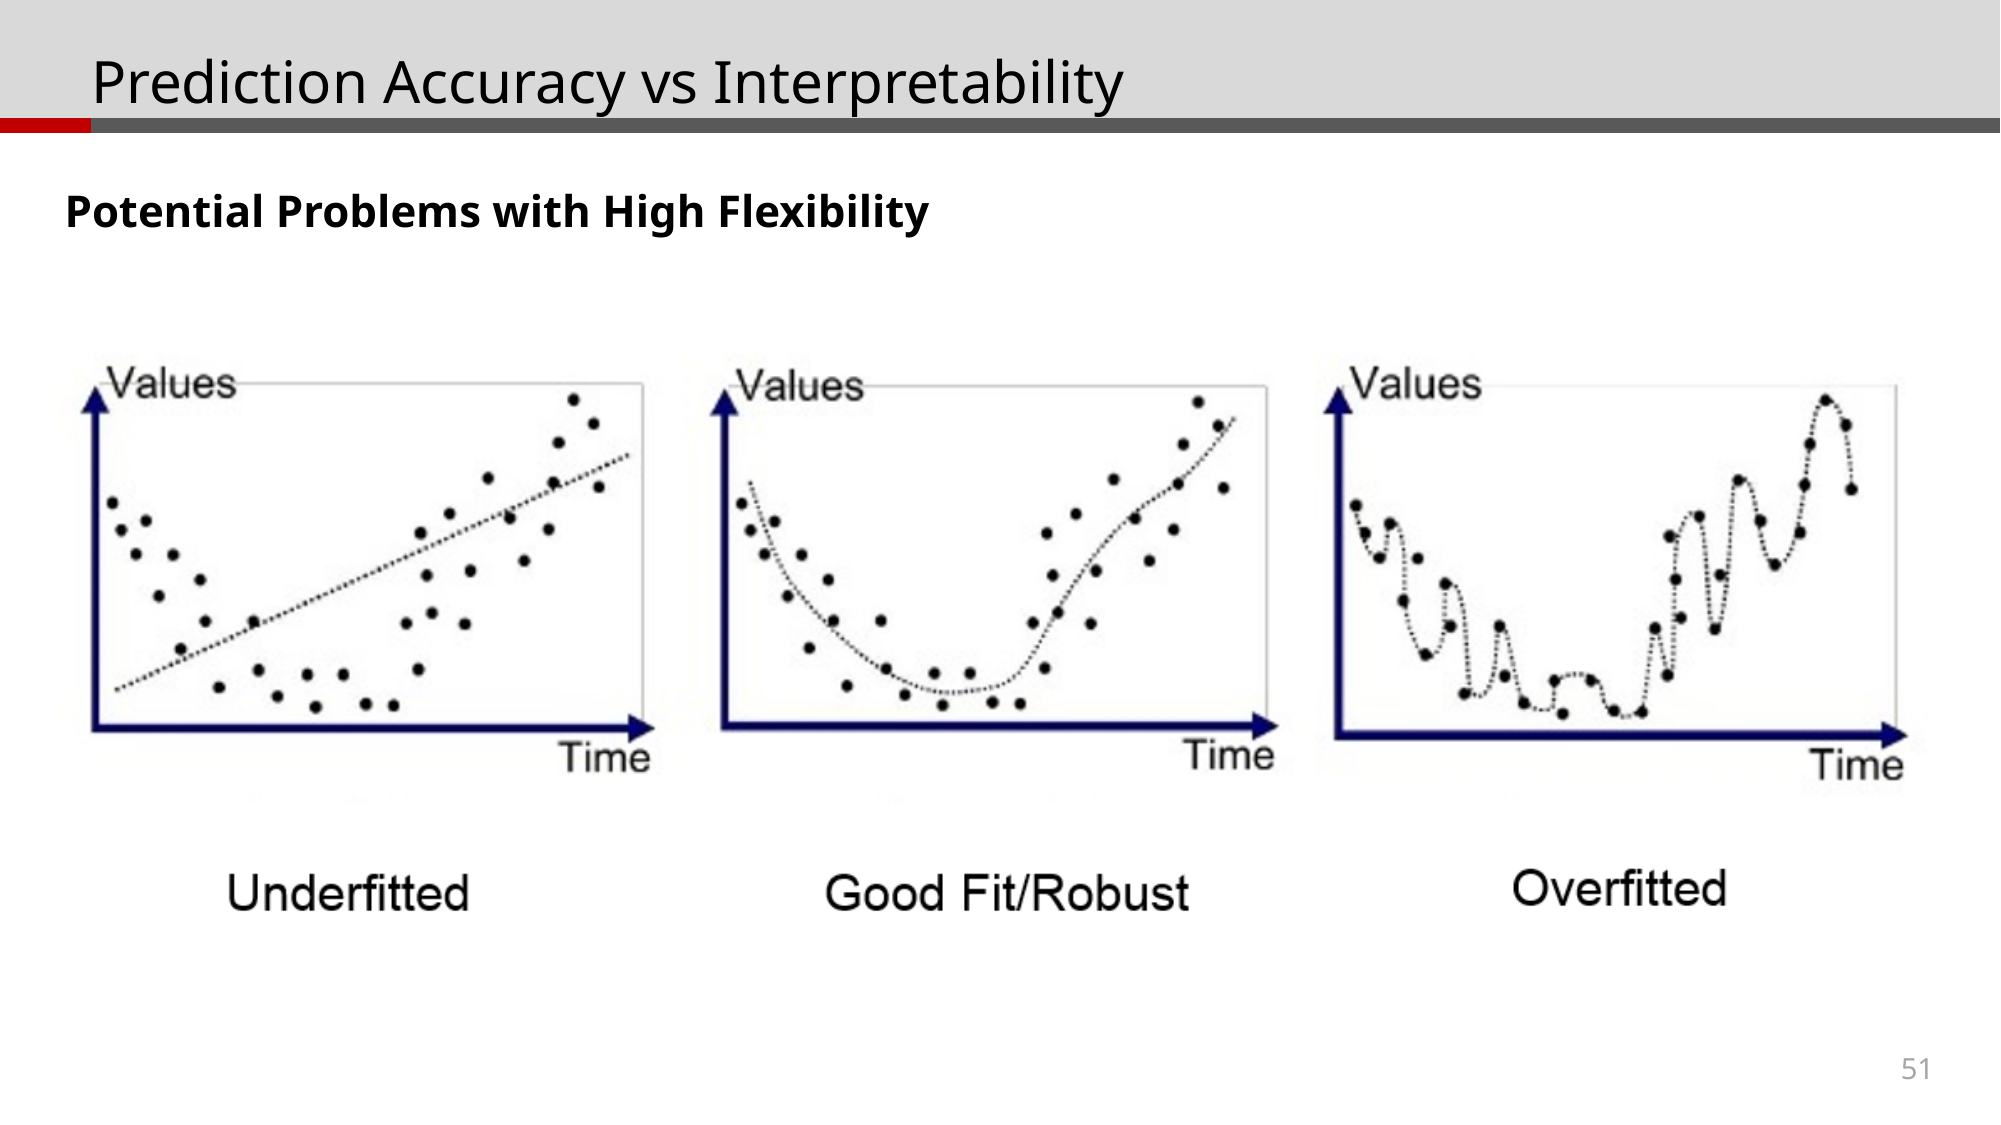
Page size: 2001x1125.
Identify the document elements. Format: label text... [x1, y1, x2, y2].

slide_number 51 [1618, 1042, 1949, 1103]
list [57, 309, 1941, 963]
list Potential Problems with High Flexibility [49, 181, 1949, 242]
title Prediction Accuracy vs Interpretability [91, 0, 1949, 115]
